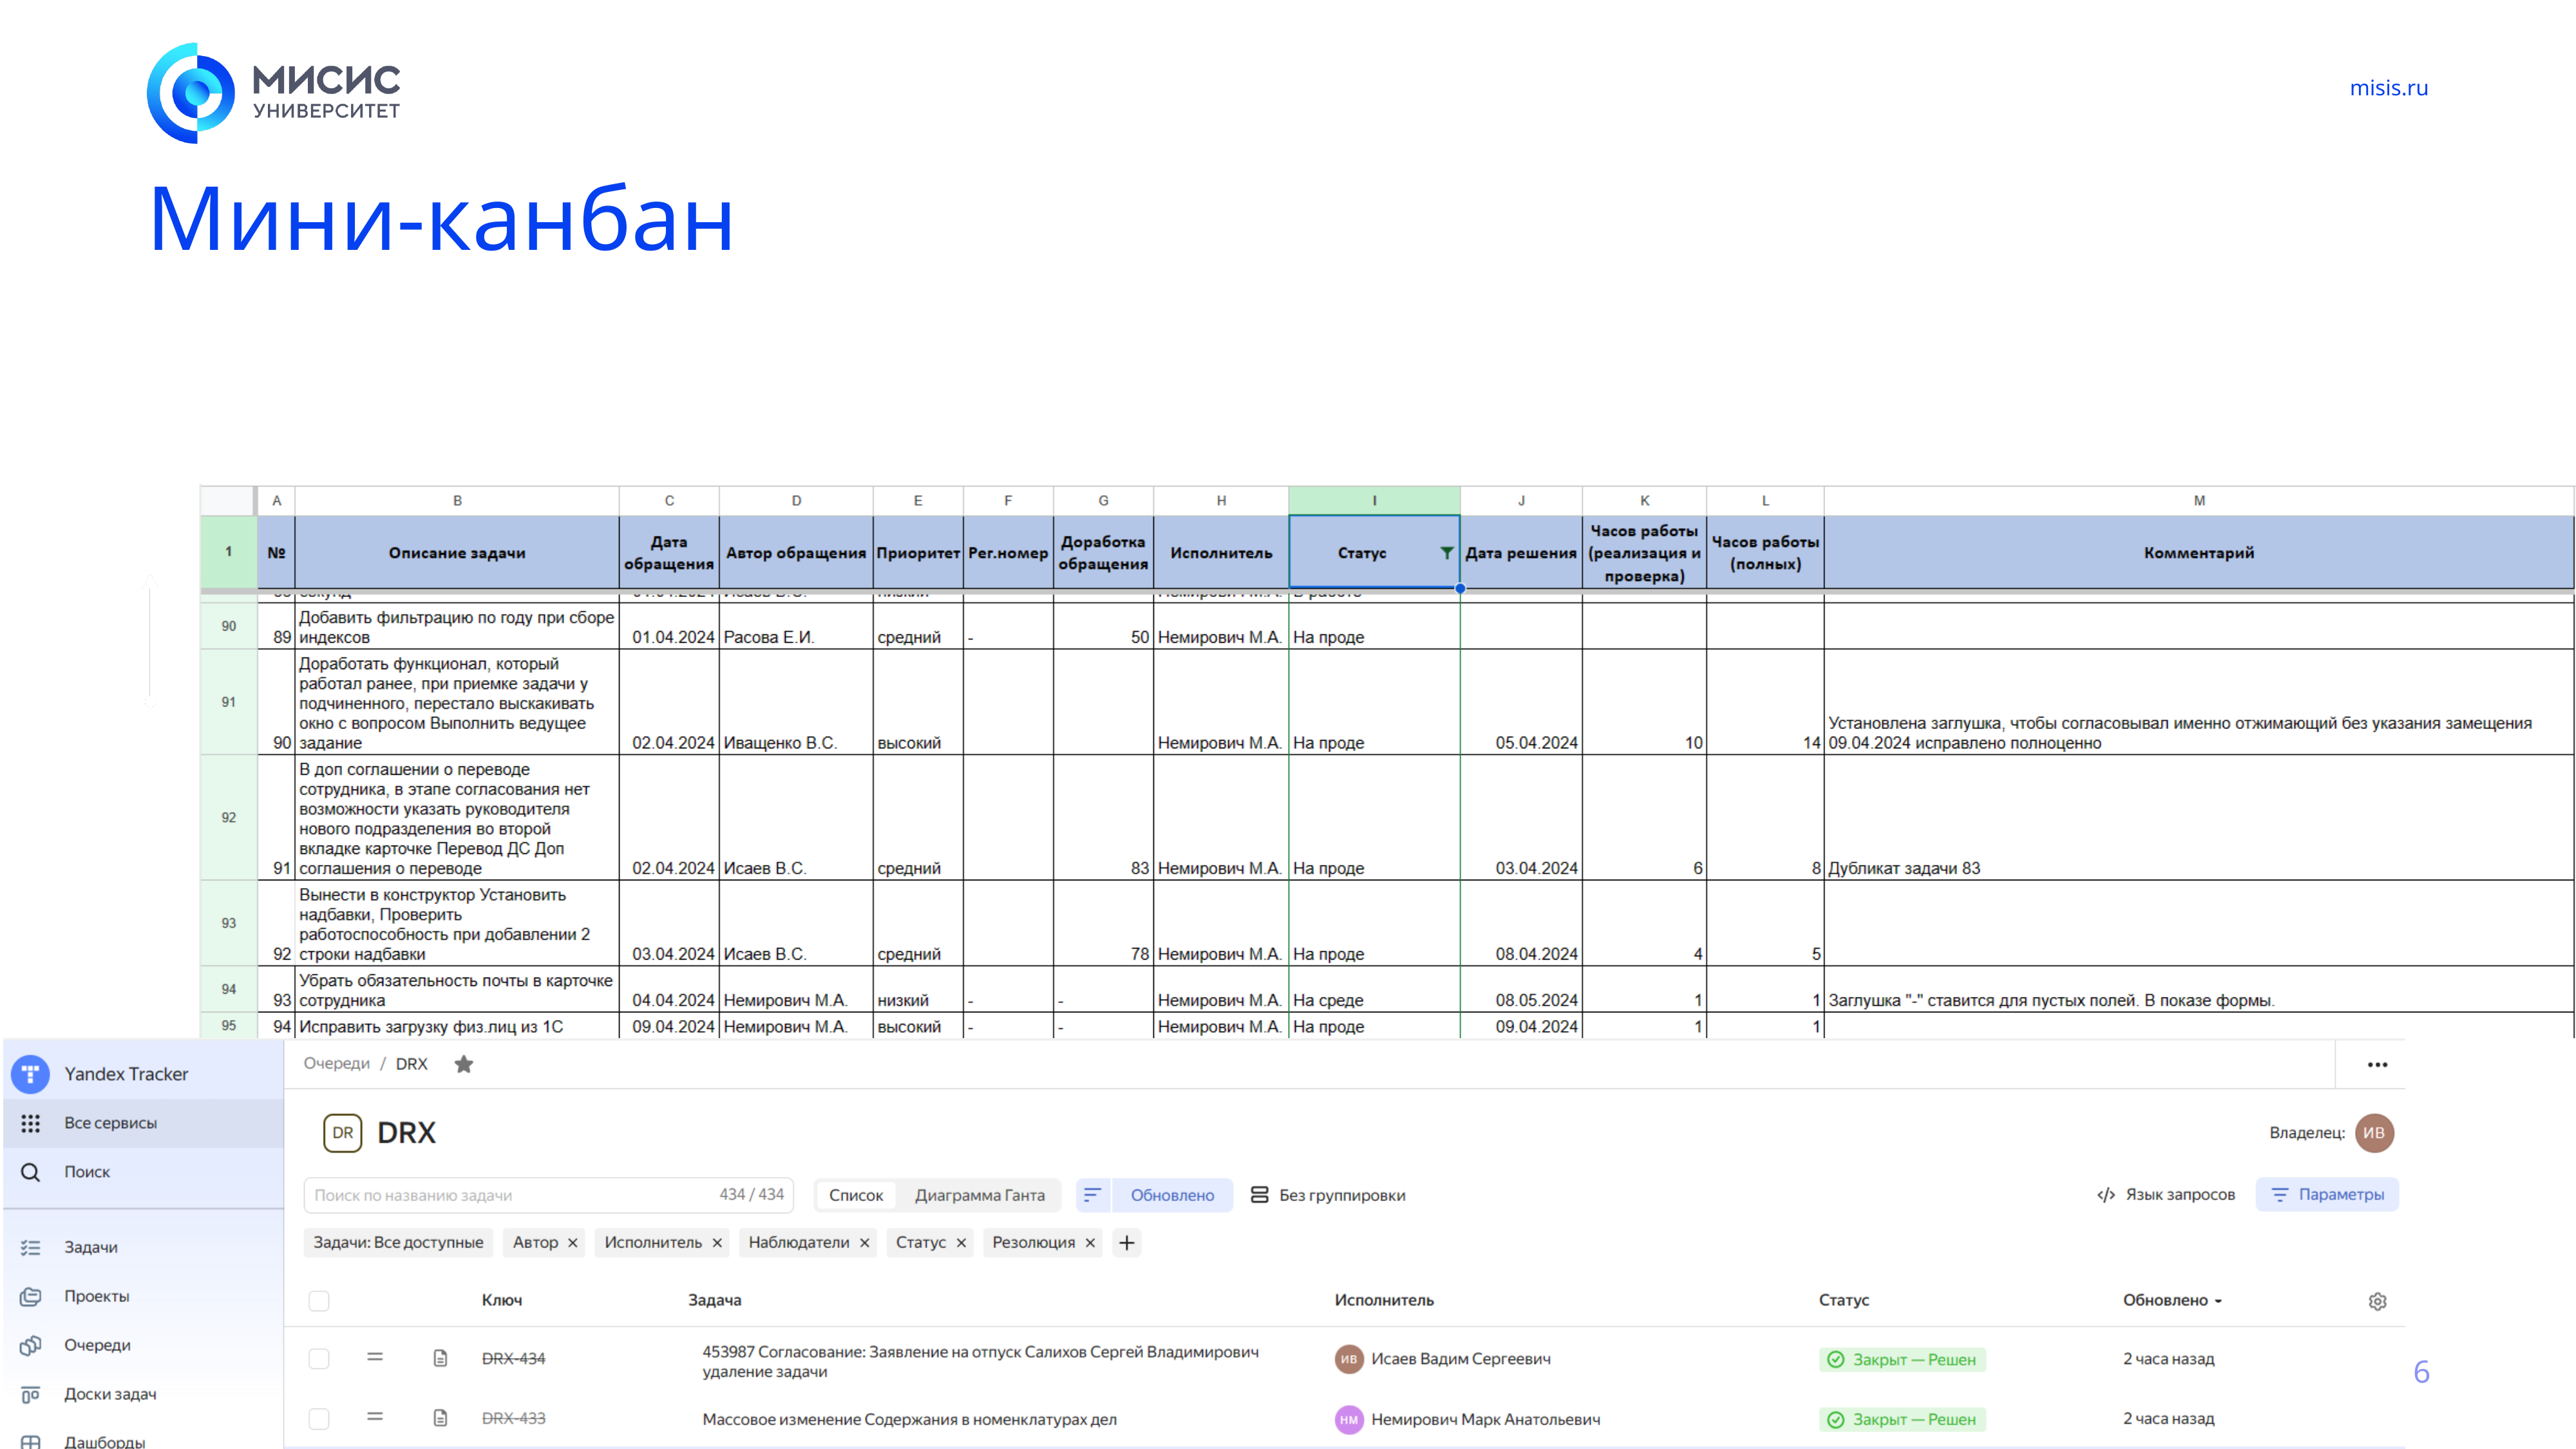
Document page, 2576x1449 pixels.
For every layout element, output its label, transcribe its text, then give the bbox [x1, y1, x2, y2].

title Мини-канбан [137, 173, 1387, 332]
picture [141, 573, 158, 707]
picture [3, 484, 2576, 1449]
slide_number 6 [2405, 1334, 2441, 1412]
picture [147, 42, 401, 144]
